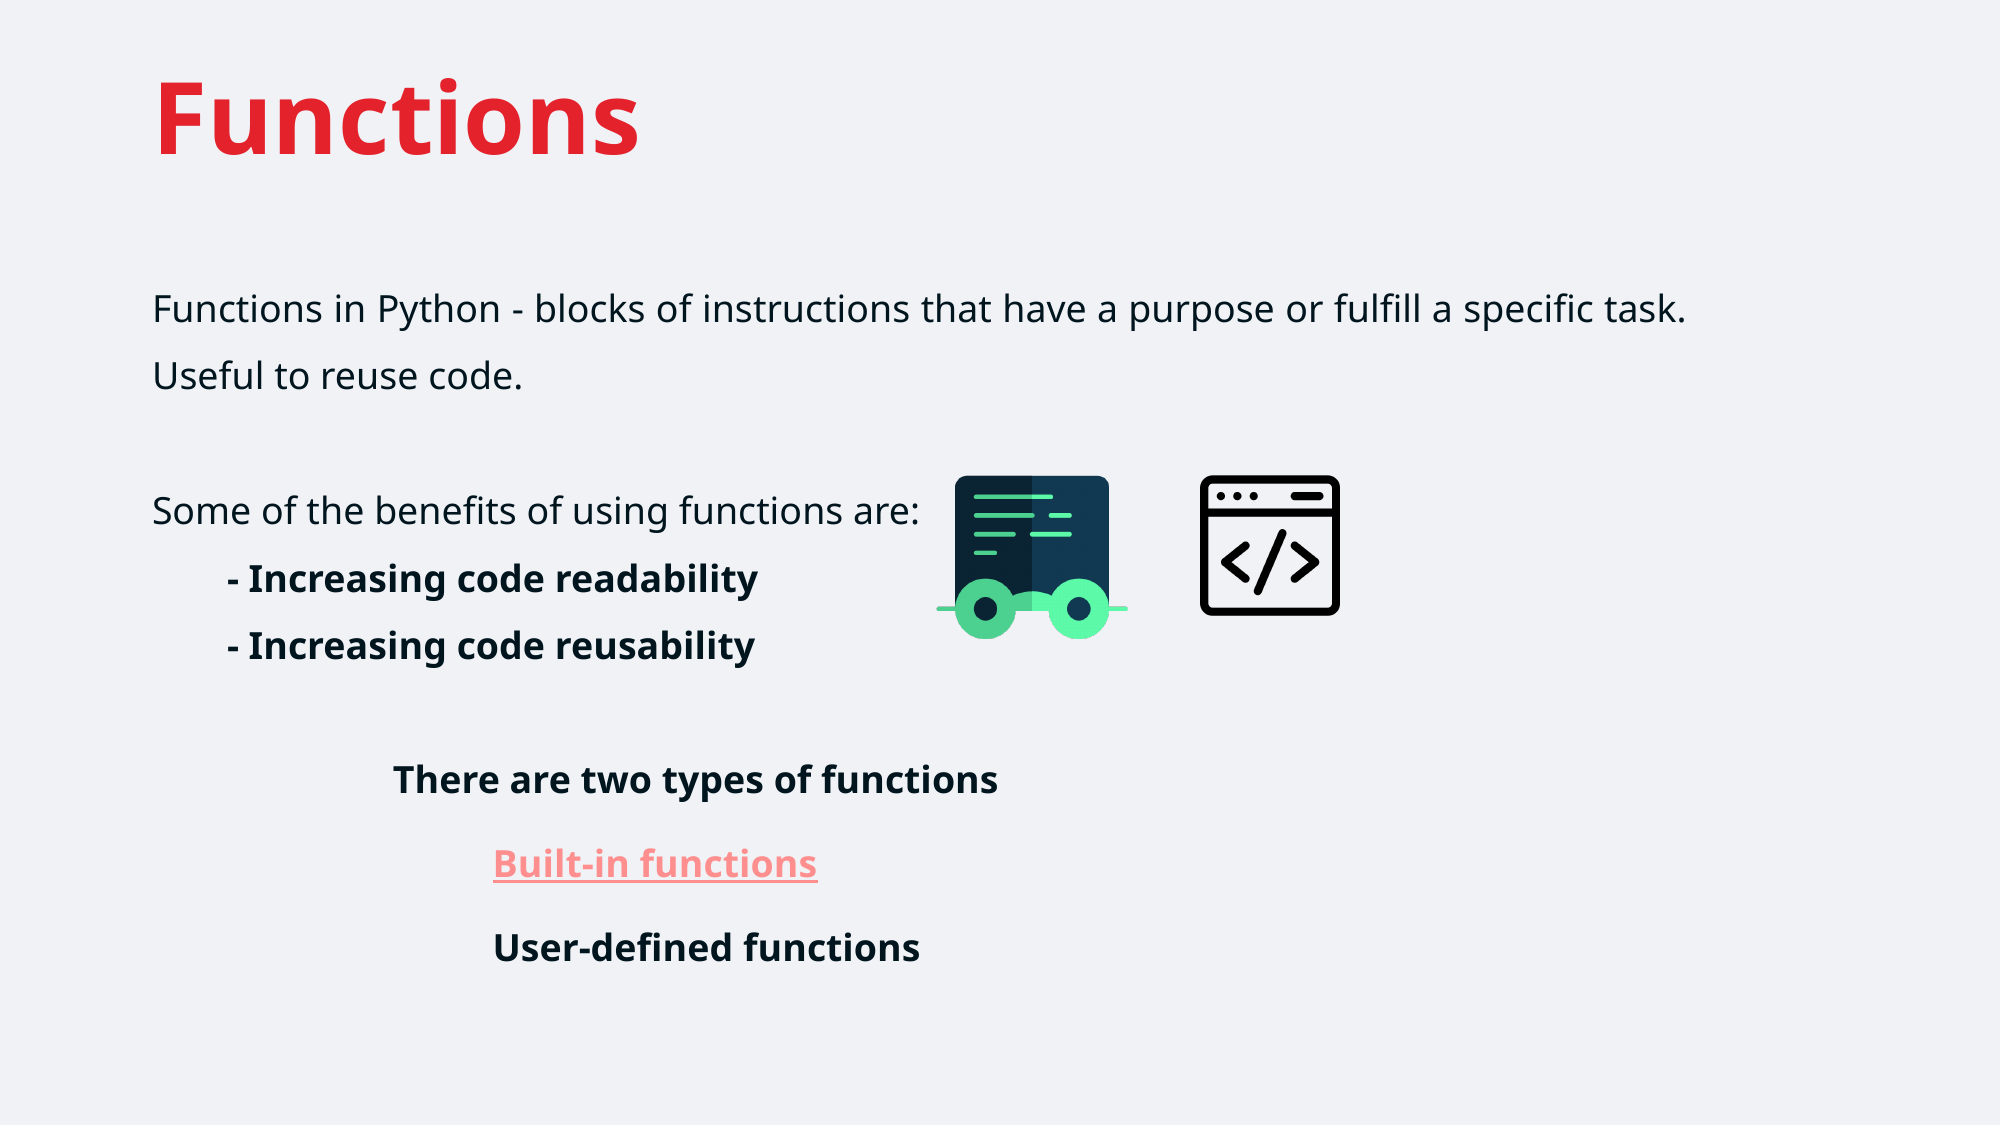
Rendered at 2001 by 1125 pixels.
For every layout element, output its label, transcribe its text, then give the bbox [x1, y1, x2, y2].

text_box There are two types of functions [378, 748, 1077, 808]
picture [920, 450, 1144, 674]
picture [1200, 475, 1340, 616]
text_box Functions in Python - blocks of instructions that have a purpose or fulfill a specific task. Useful to reuse code. Some of the benefits of using functions are: - Increasing code readability - Increasing code reusability [137, 254, 1703, 675]
title Functions [137, 13, 1863, 232]
text_box Built-in functions [477, 832, 2000, 899]
text_box User-defined functions [477, 916, 2000, 977]
